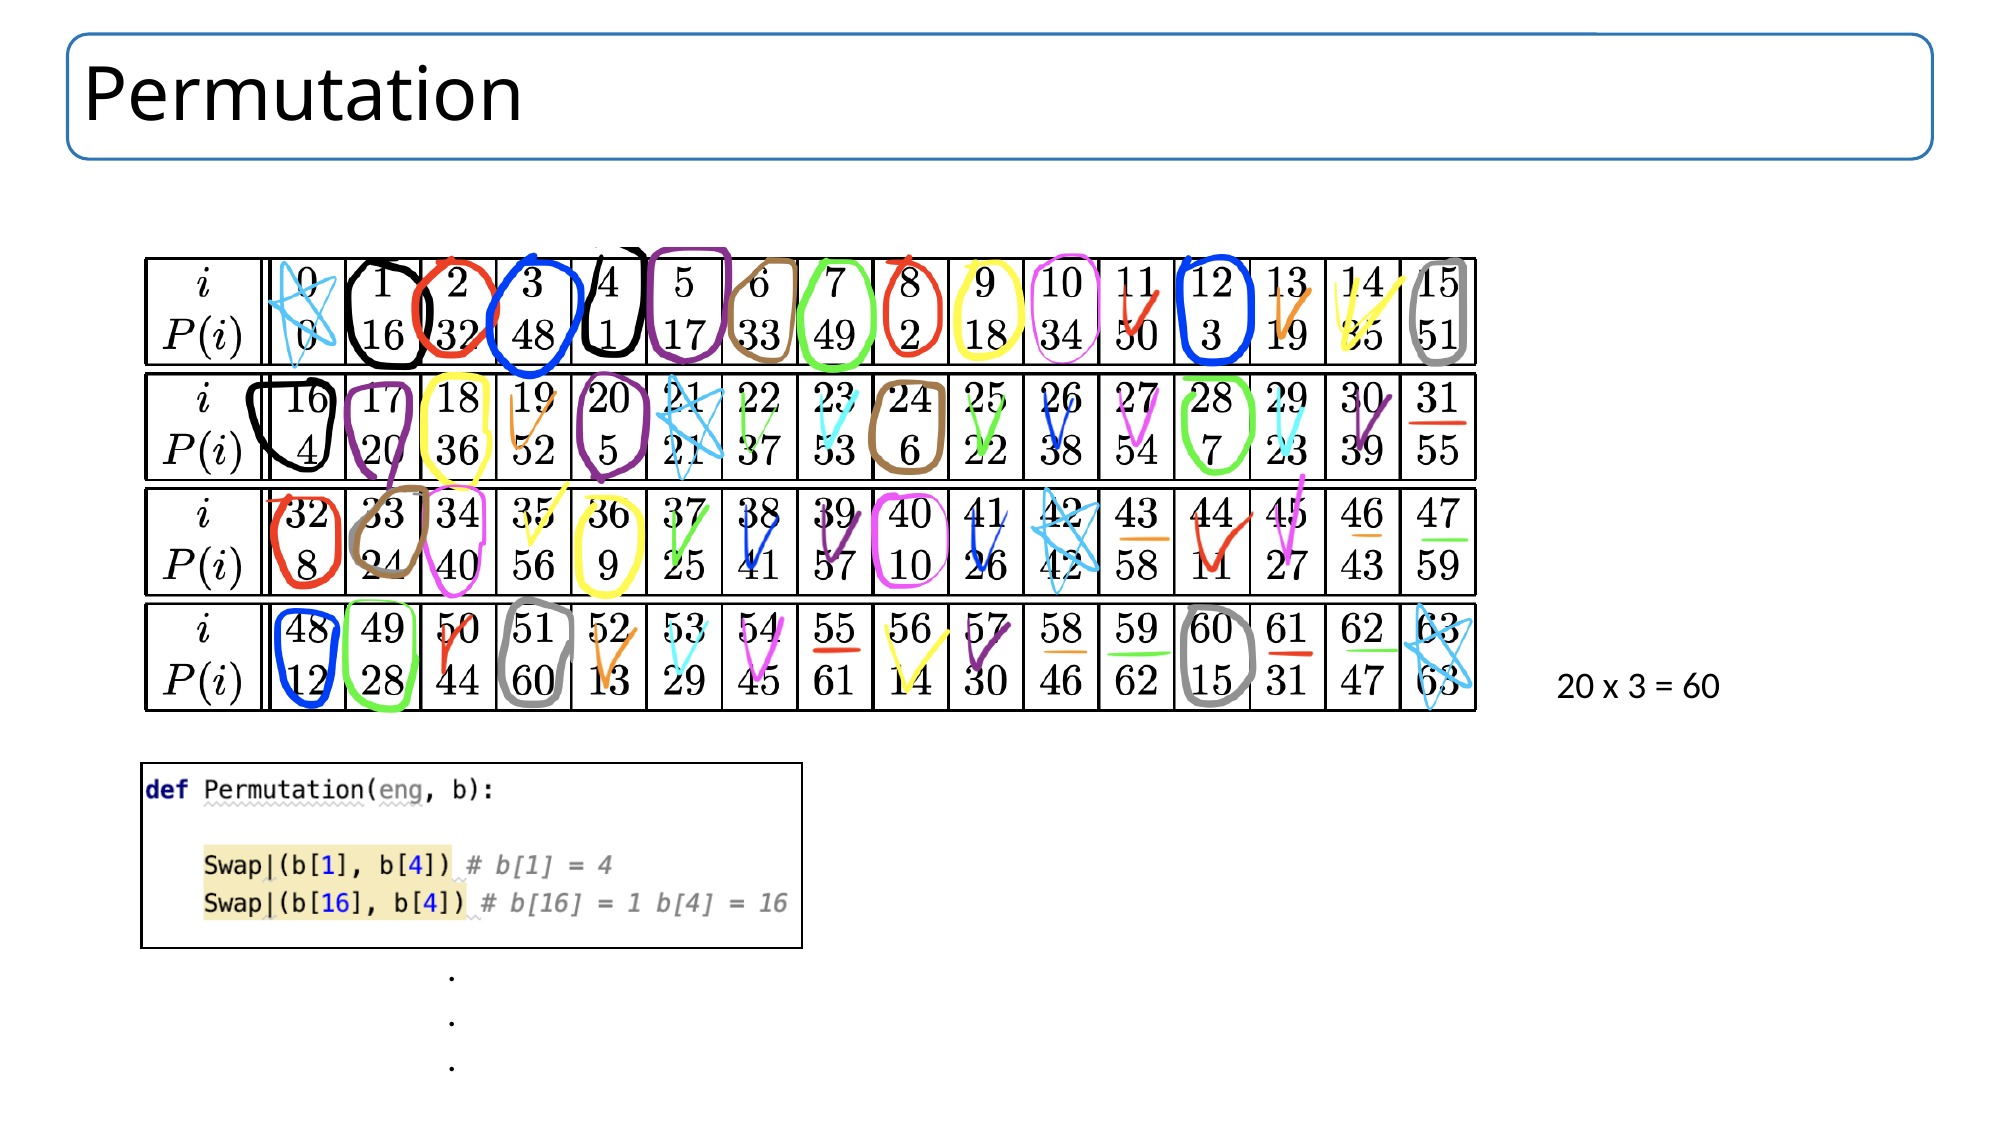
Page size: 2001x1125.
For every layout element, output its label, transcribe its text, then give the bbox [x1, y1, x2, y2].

text_box 20 x 3 = 60 [1541, 653, 1736, 713]
text_box [140, 762, 803, 949]
picture [137, 247, 1492, 732]
text_box . . . [432, 937, 472, 1125]
picture [141, 769, 815, 937]
title Permutation [67, 34, 1933, 160]
